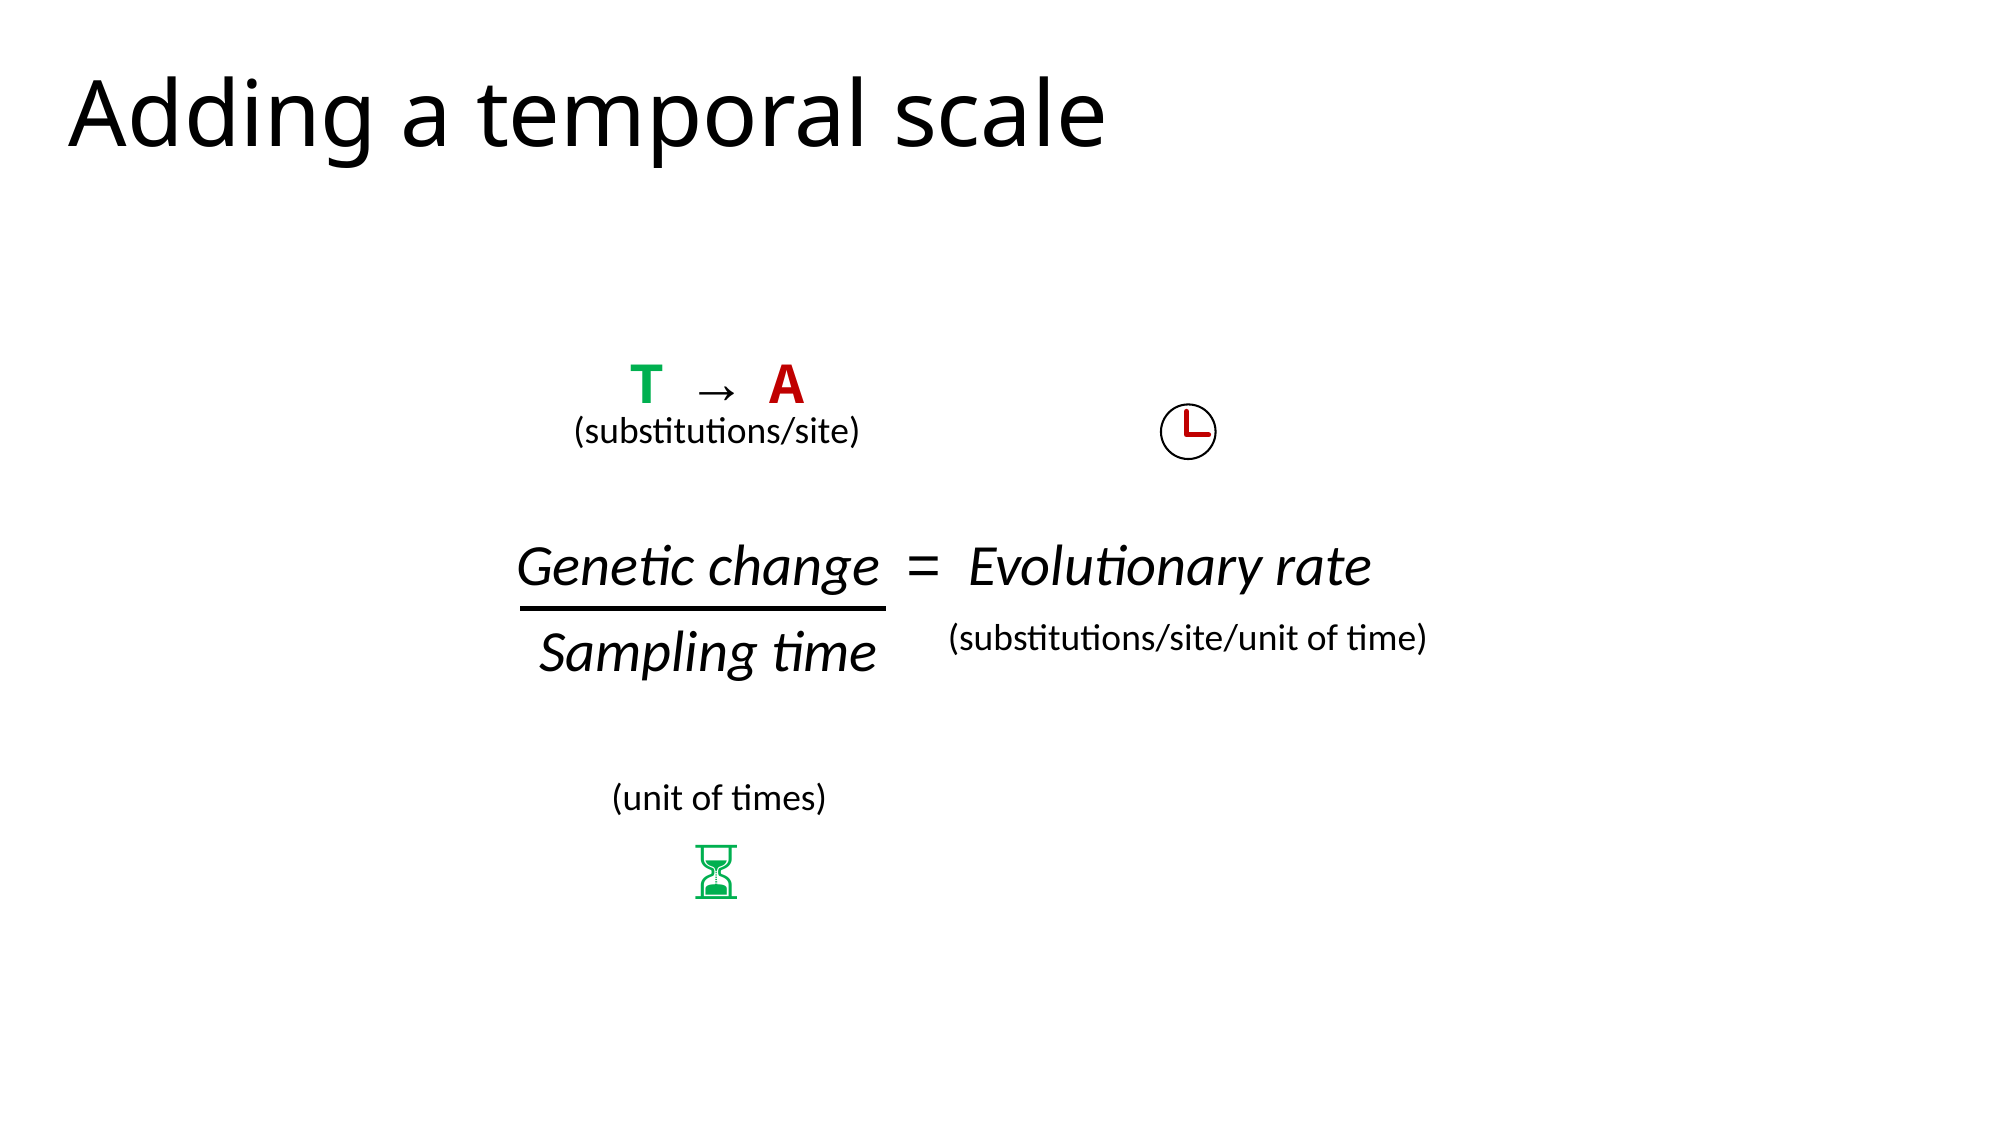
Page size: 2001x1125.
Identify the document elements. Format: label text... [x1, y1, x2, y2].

text_box Genetic change = Evolutionary rate [482, 519, 1420, 605]
text_box (substitutions/site) [558, 398, 876, 458]
text_box (substitutions/site/unit of time) [934, 605, 1452, 666]
text_box T → A [614, 337, 820, 423]
text_box Sampling time [483, 605, 934, 691]
text_box (unit of times) [596, 765, 843, 825]
title Adding a temporal scale [53, 59, 1952, 174]
text_box ⏳ [678, 825, 757, 921]
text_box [1160, 404, 1216, 460]
